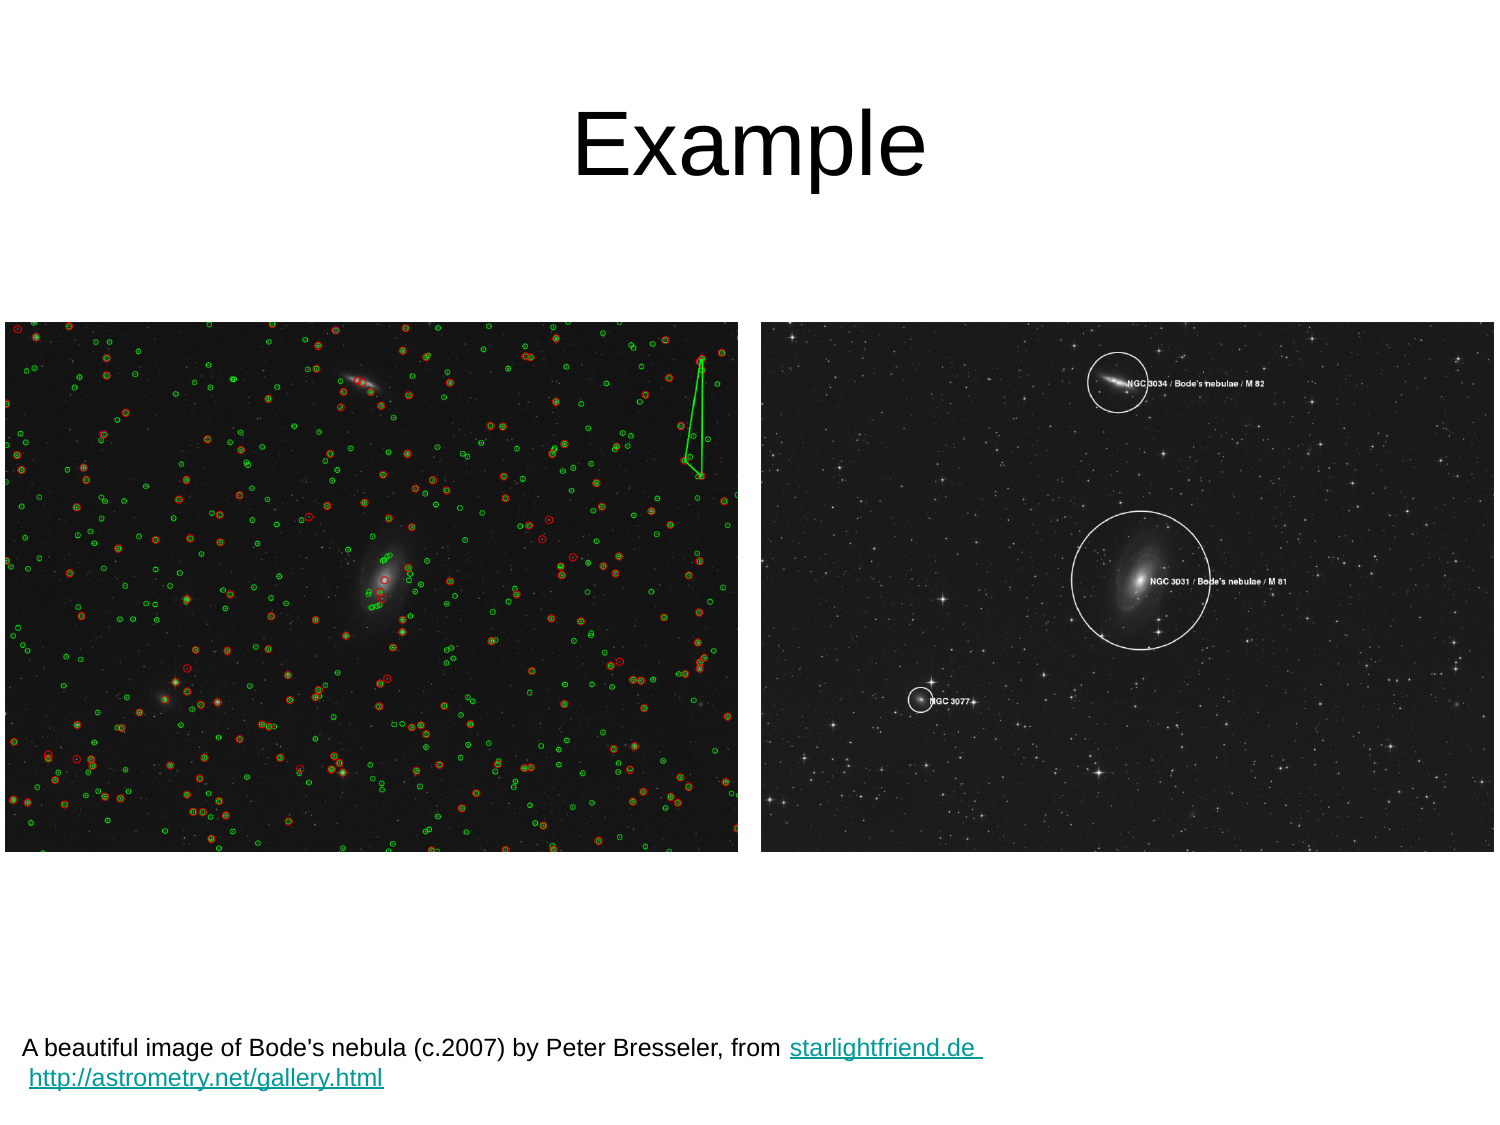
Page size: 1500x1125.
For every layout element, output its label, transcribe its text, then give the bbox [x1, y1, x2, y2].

picture [761, 322, 1495, 852]
text_box A beautiful image of Bode's nebula (c.2007) by Peter Bresseler, from starlightfriend.de http://astrometry.net/gallery.html [7, 1023, 1295, 1125]
picture [5, 322, 739, 852]
text_box Example [74, 45, 1425, 233]
